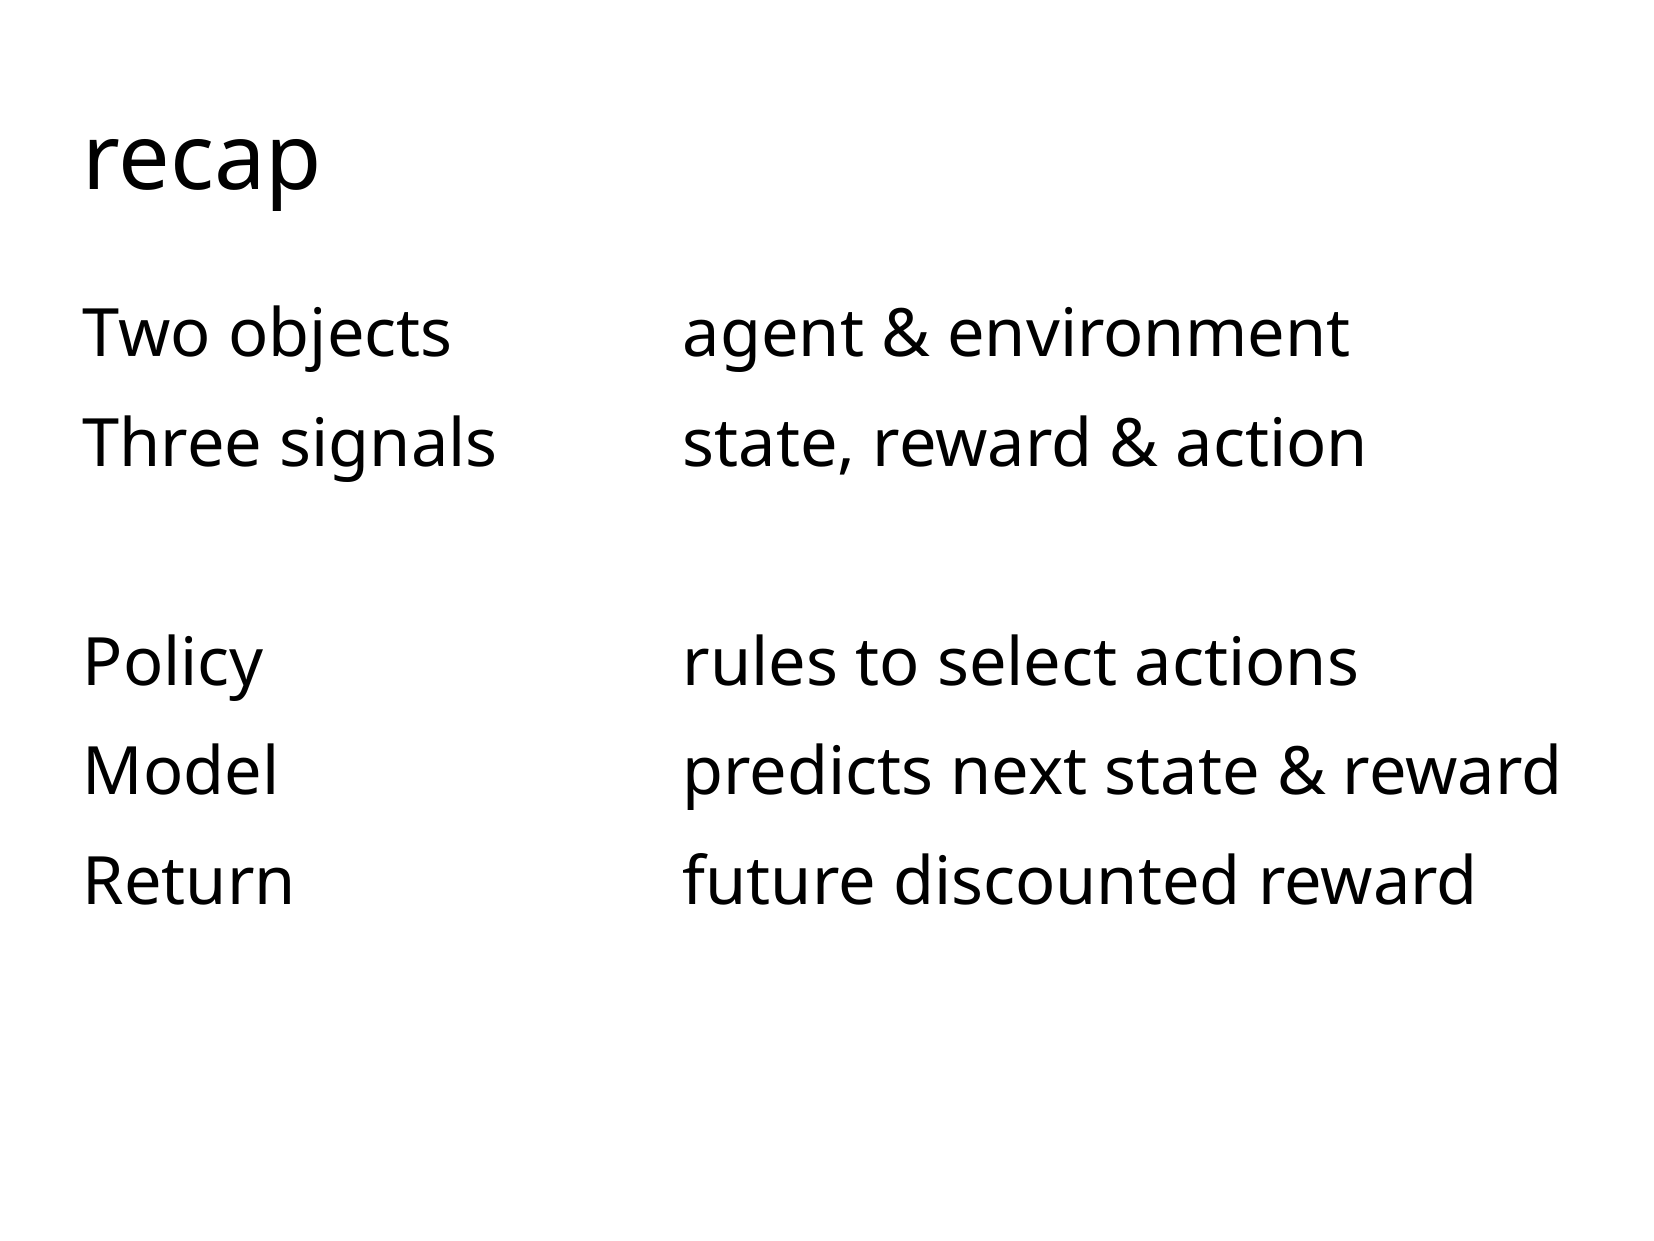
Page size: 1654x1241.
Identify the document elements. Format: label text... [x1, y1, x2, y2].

title recap [82, 49, 1571, 257]
list Two objects agent & environment Three signals state, reward & action Policy rules to select actions Model predicts next state & reward Return future discounted reward [82, 290, 1571, 1010]
